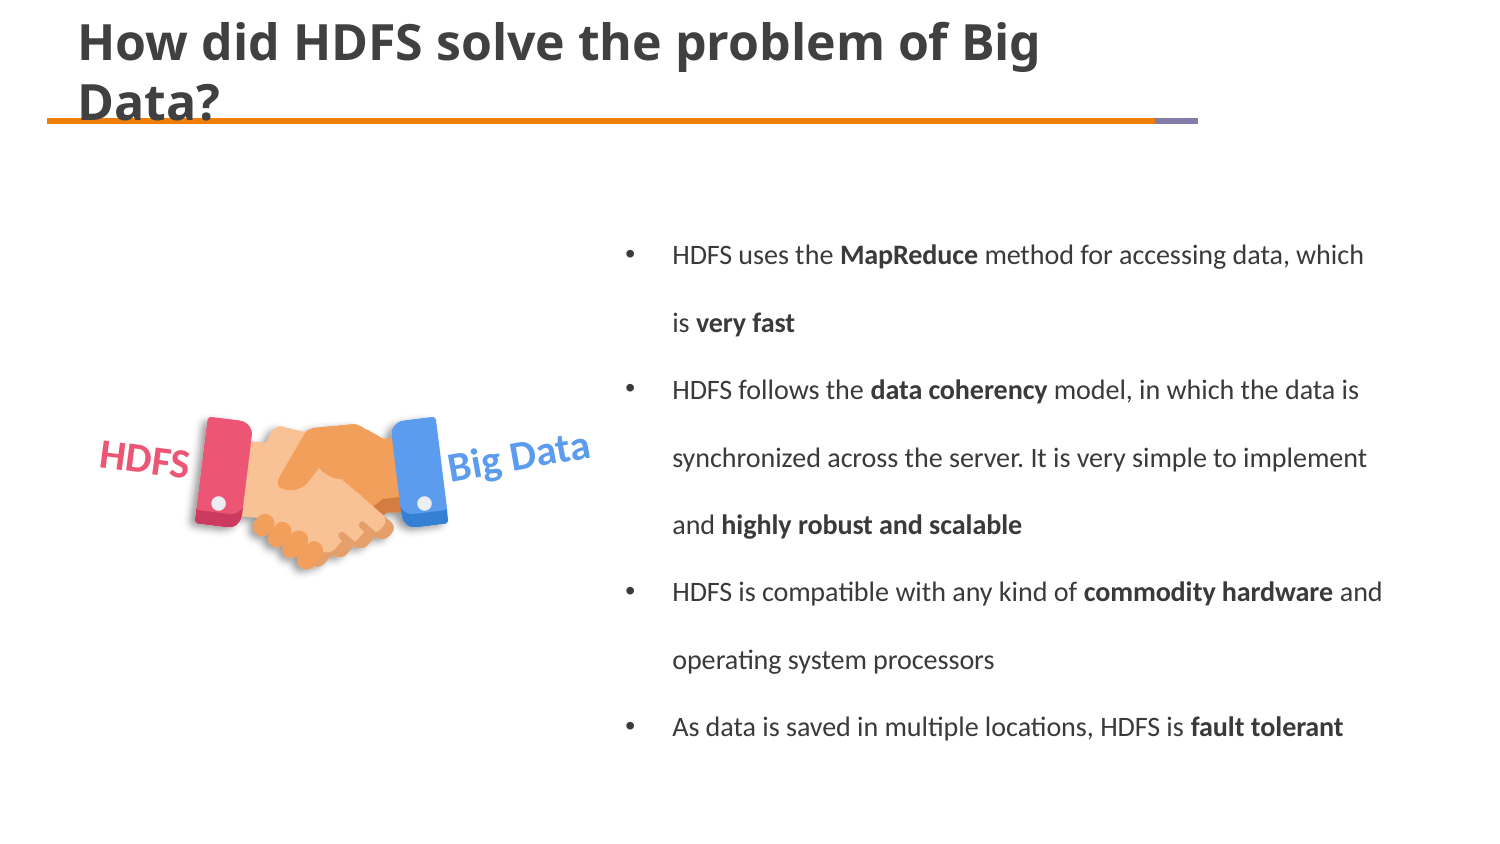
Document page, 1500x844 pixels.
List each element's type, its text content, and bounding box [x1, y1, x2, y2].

text_box HDFS uses the MapReduce method for accessing data, which is very fast HDFS follows the data coherency model, in which the data is synchronized across the server. It is very simple to implement and highly robust and scalable HDFS is compatible with any kind of commodity hardware and operating system processors As data is saved in multiple locations, HDFS is fault tolerant [610, 195, 1401, 750]
text_box How did HDFS solve the problem of Big Data? [77, 23, 1199, 119]
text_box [84, 366, 607, 620]
